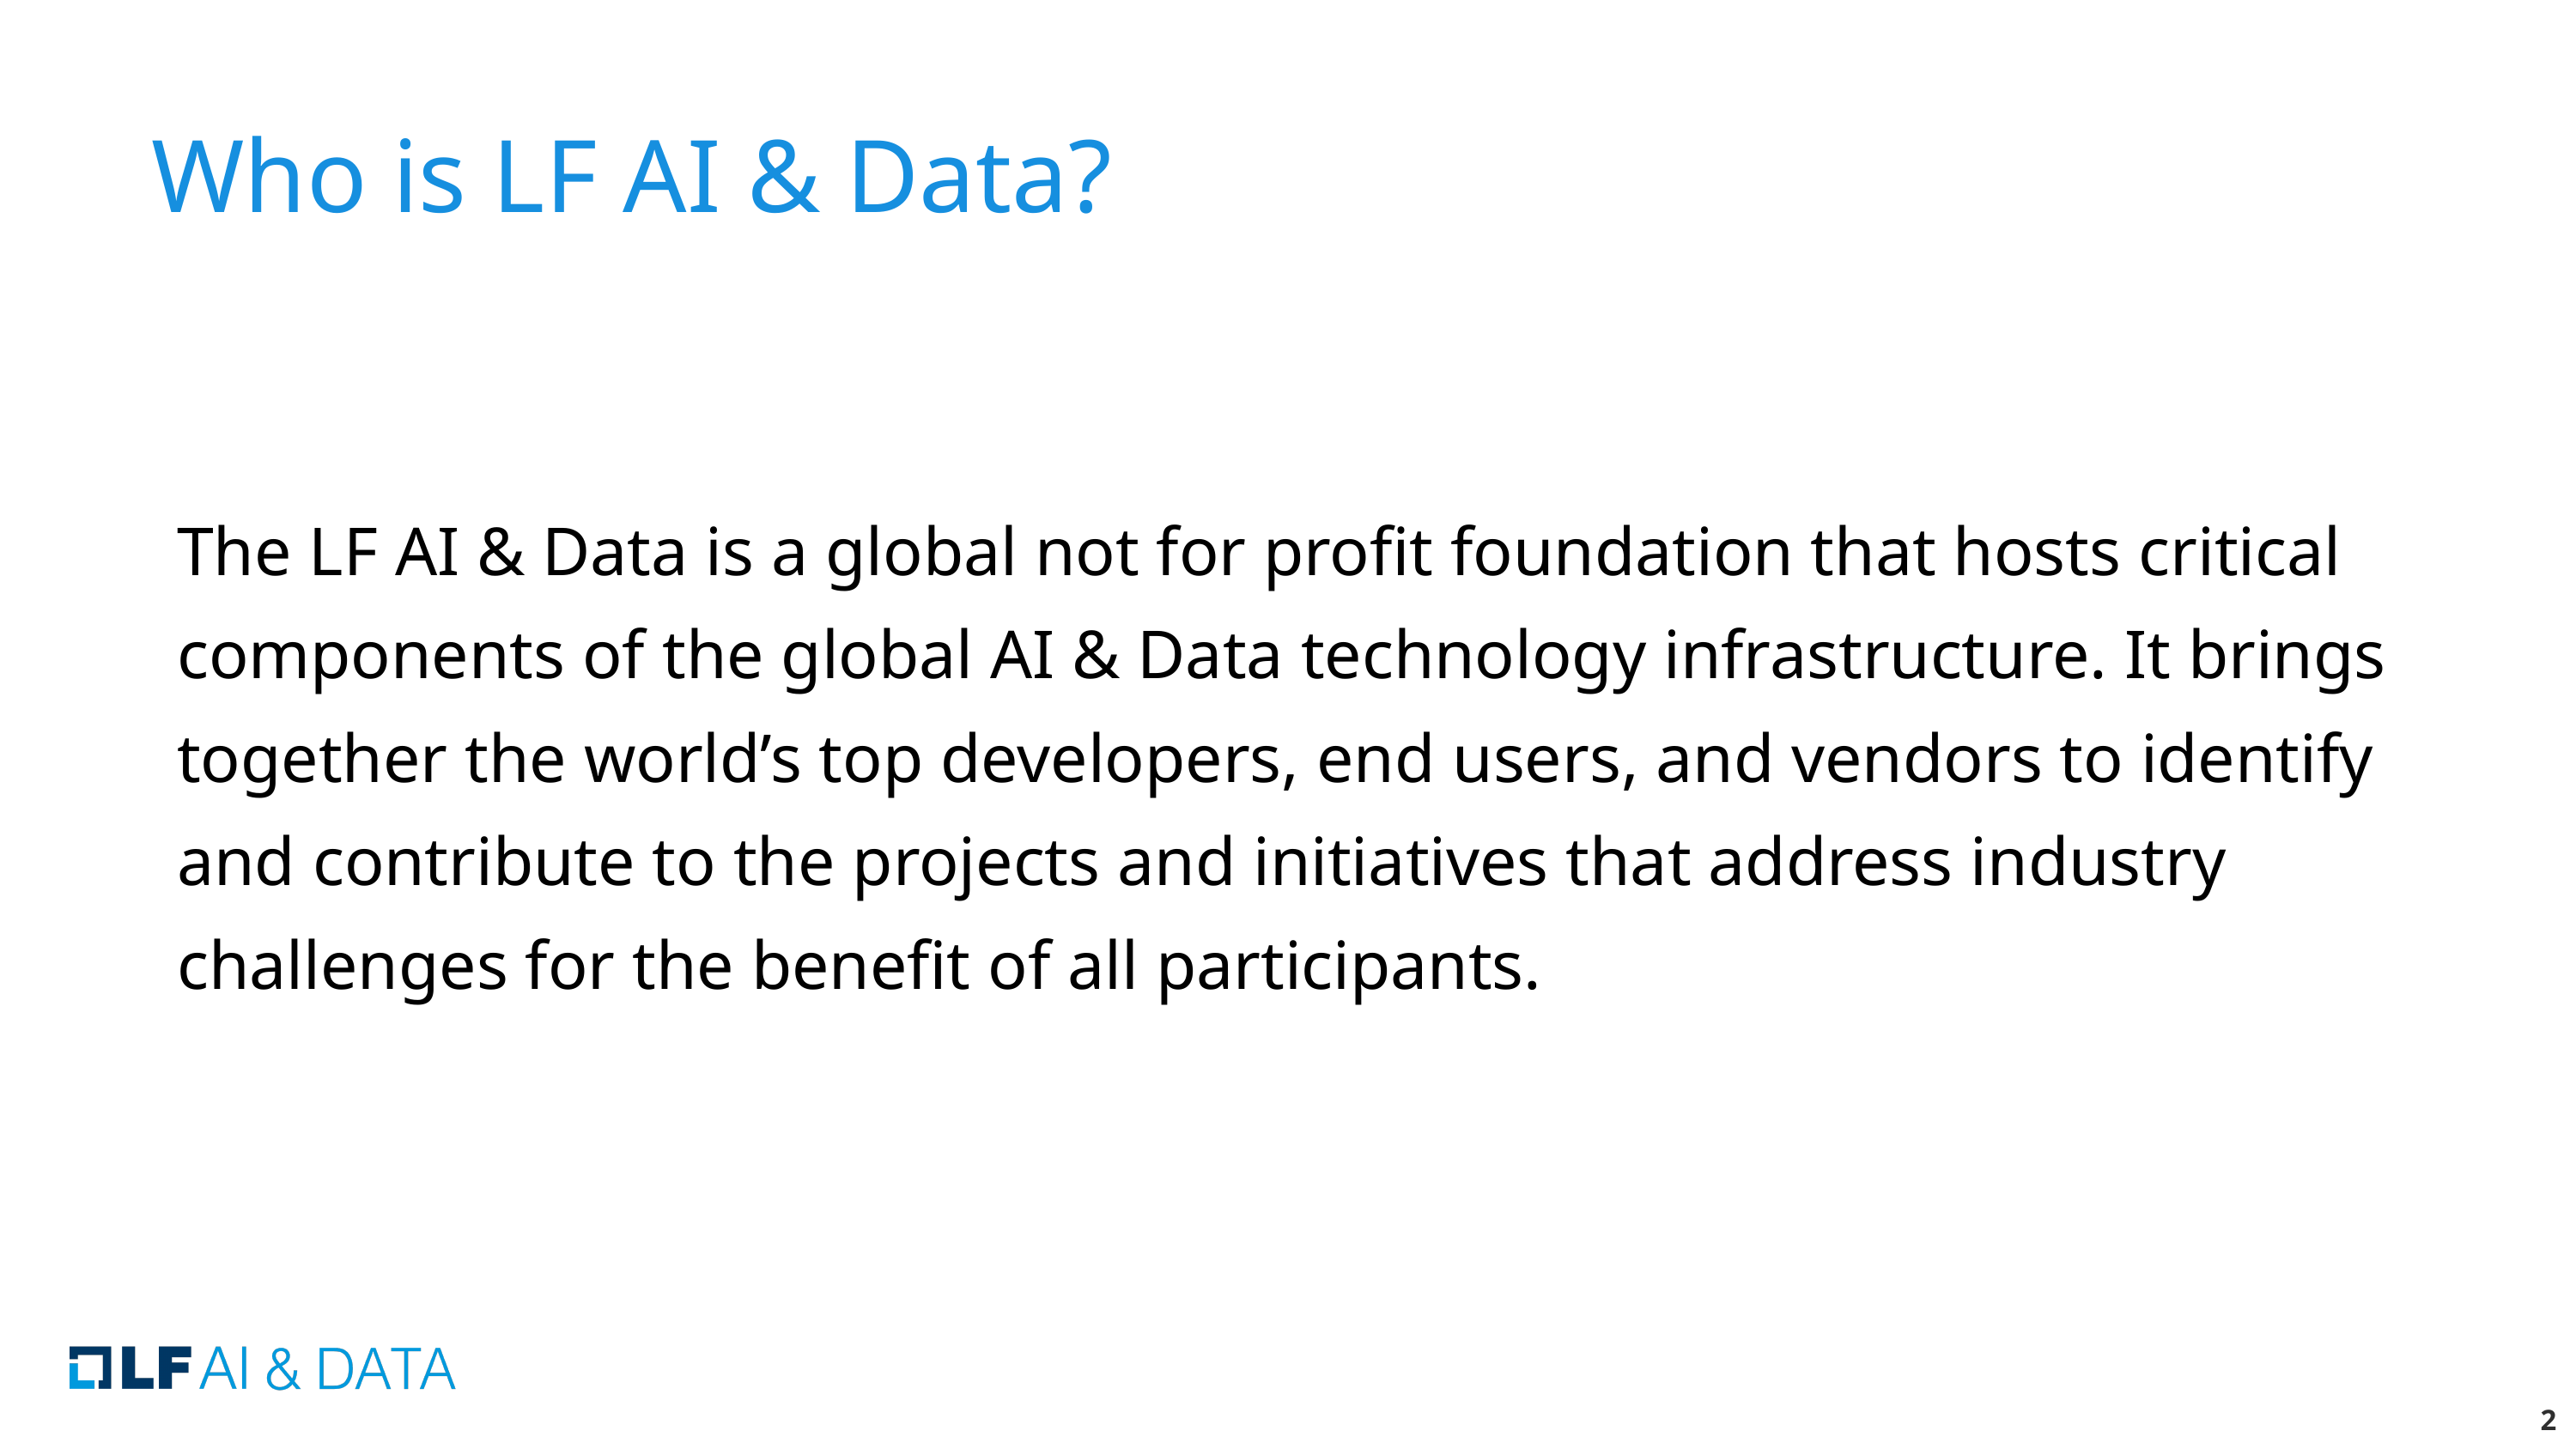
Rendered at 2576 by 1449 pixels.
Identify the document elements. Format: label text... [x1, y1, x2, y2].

picture [61, 1341, 461, 1397]
title Who is LF AI & Data? [131, 76, 2443, 276]
slide_number ‹#› [2498, 1391, 2576, 1449]
list The LF AI & Data is a global not for profit foundation that hosts critical components of the global AI & Data technology infrastructure. It brings together the world’s top developers, end users, and vendors to identify and contribute to the projects and initiatives that address industry challenges for the benefit of all participants. [177, 482, 2399, 1018]
